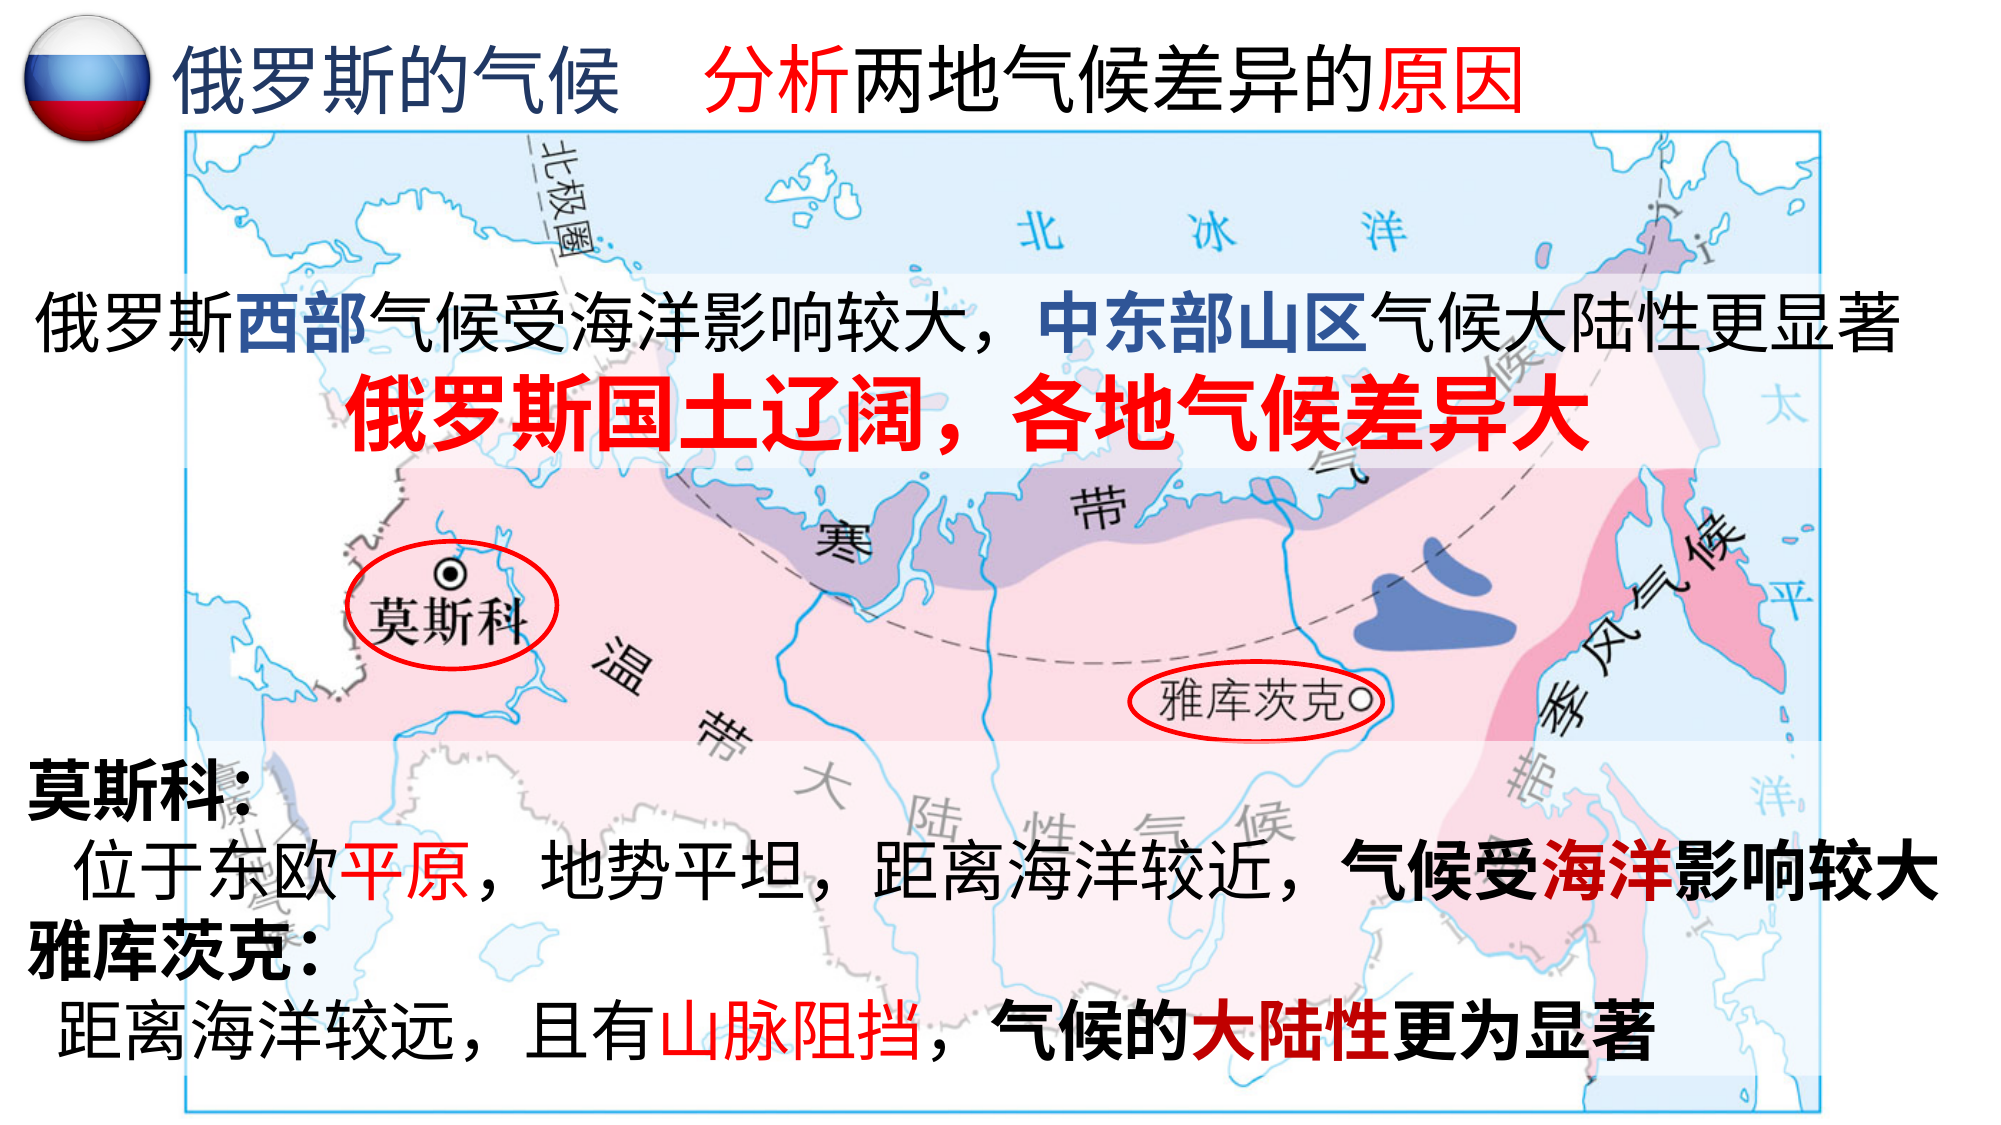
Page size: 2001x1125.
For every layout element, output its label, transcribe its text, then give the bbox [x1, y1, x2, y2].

text_box 莫斯科： 位于东欧平原，地势平坦，距离海洋较近，气候受海洋影响较大 雅库茨克： 距离海洋较远，且有山脉阻挡，气候的大陆性更为显著 [1832, 741, 1989, 1076]
text_box 莫斯科： 位于东欧平原，地势平坦，距离海洋较近，气候受海洋影响较大 雅库茨克： 距离海洋较远，且有山脉阻挡，气候的大陆性更为显著 [11, 741, 168, 1076]
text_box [11, 2, 739, 154]
text_box 俄罗斯西部气候受海洋影响较大，中东部山区气候大陆性更显著 俄罗斯国土辽阔，各地气候差异大 [19, 273, 168, 469]
picture [168, 116, 1832, 1125]
text_box 俄罗斯西部气候受海洋影响较大，中东部山区气候大陆性更显著 俄罗斯国土辽阔，各地气候差异大 [1832, 273, 1919, 469]
text_box 分析两地气候差异的原因 [739, 25, 1626, 116]
